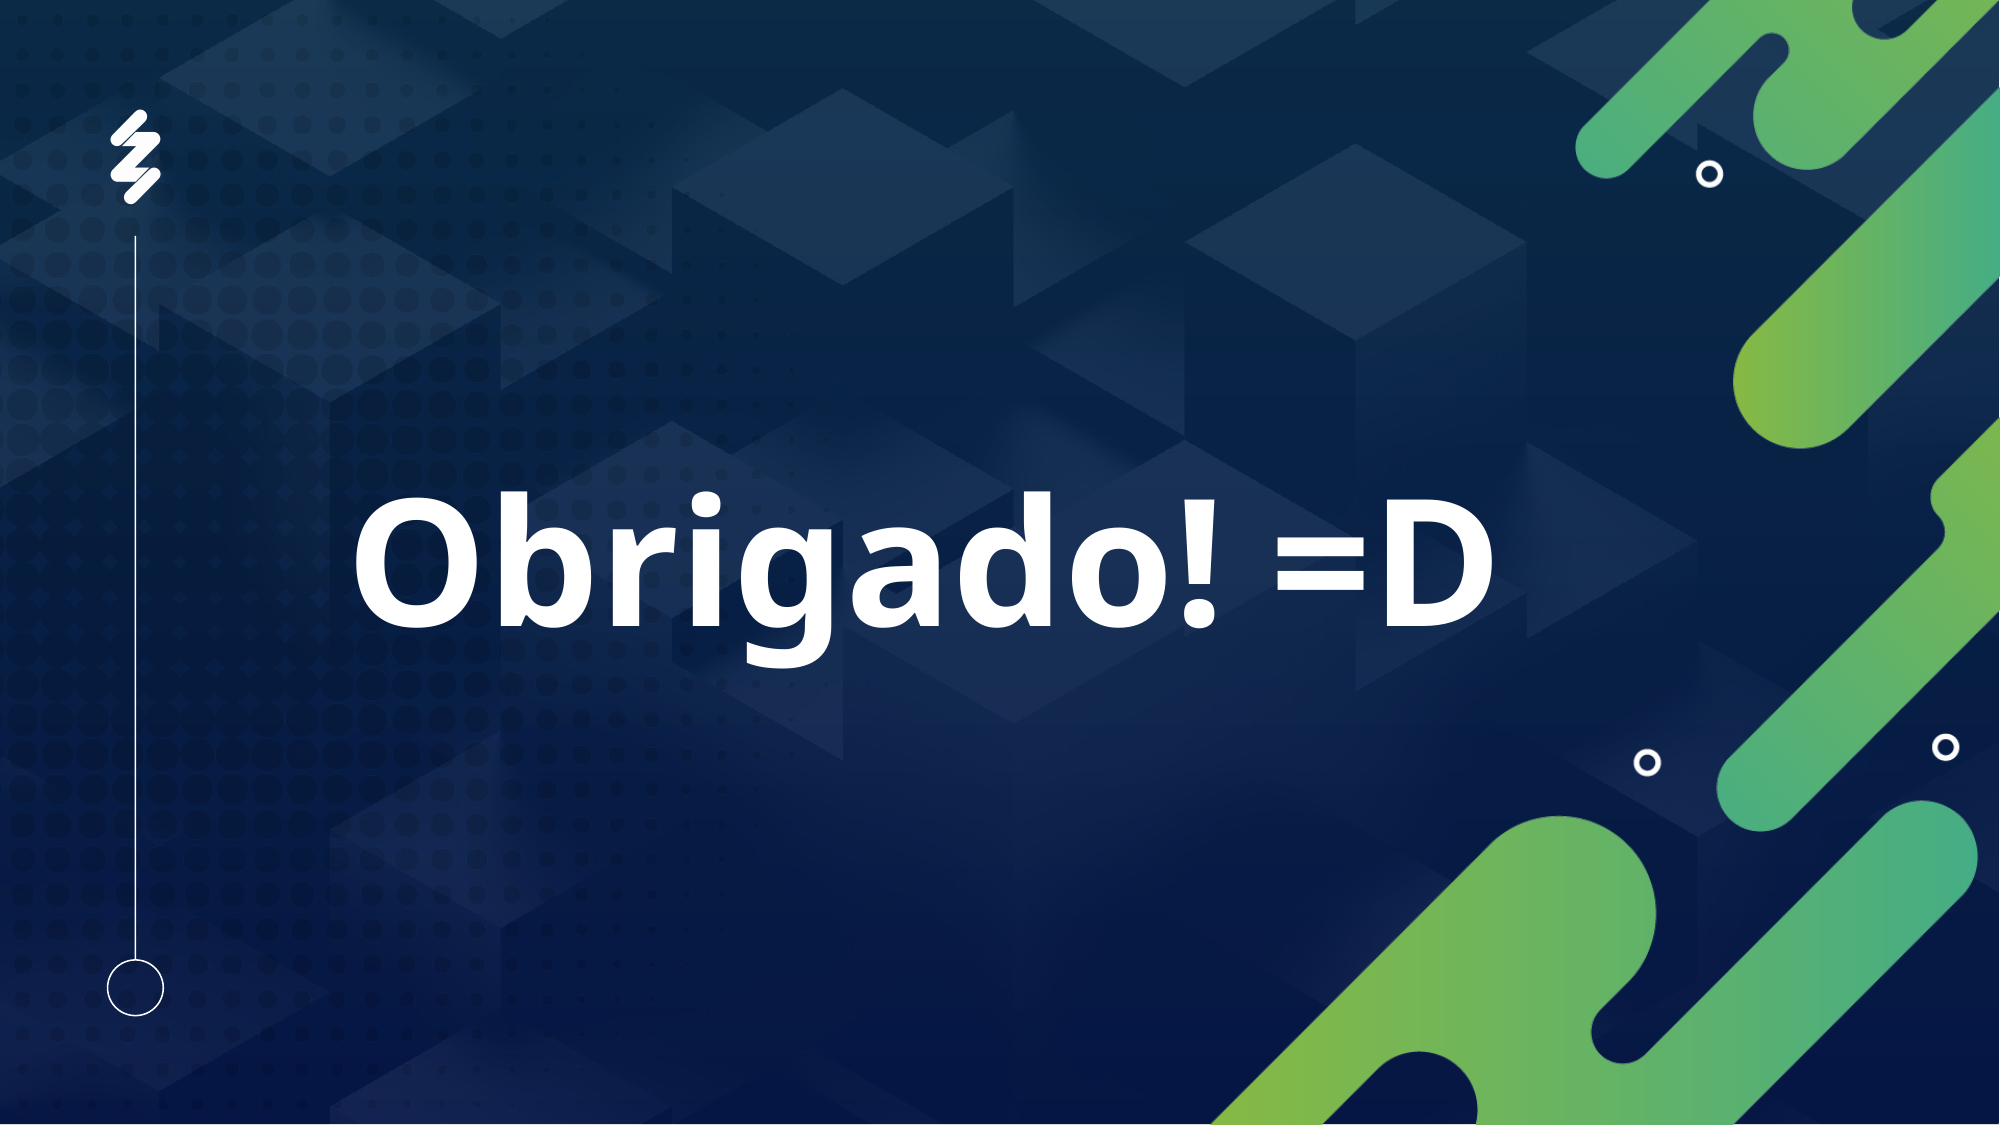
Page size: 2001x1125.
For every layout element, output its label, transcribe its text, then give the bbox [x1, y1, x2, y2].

title Obrigado! =D [331, 402, 1570, 673]
picture [0, 0, 2000, 1125]
